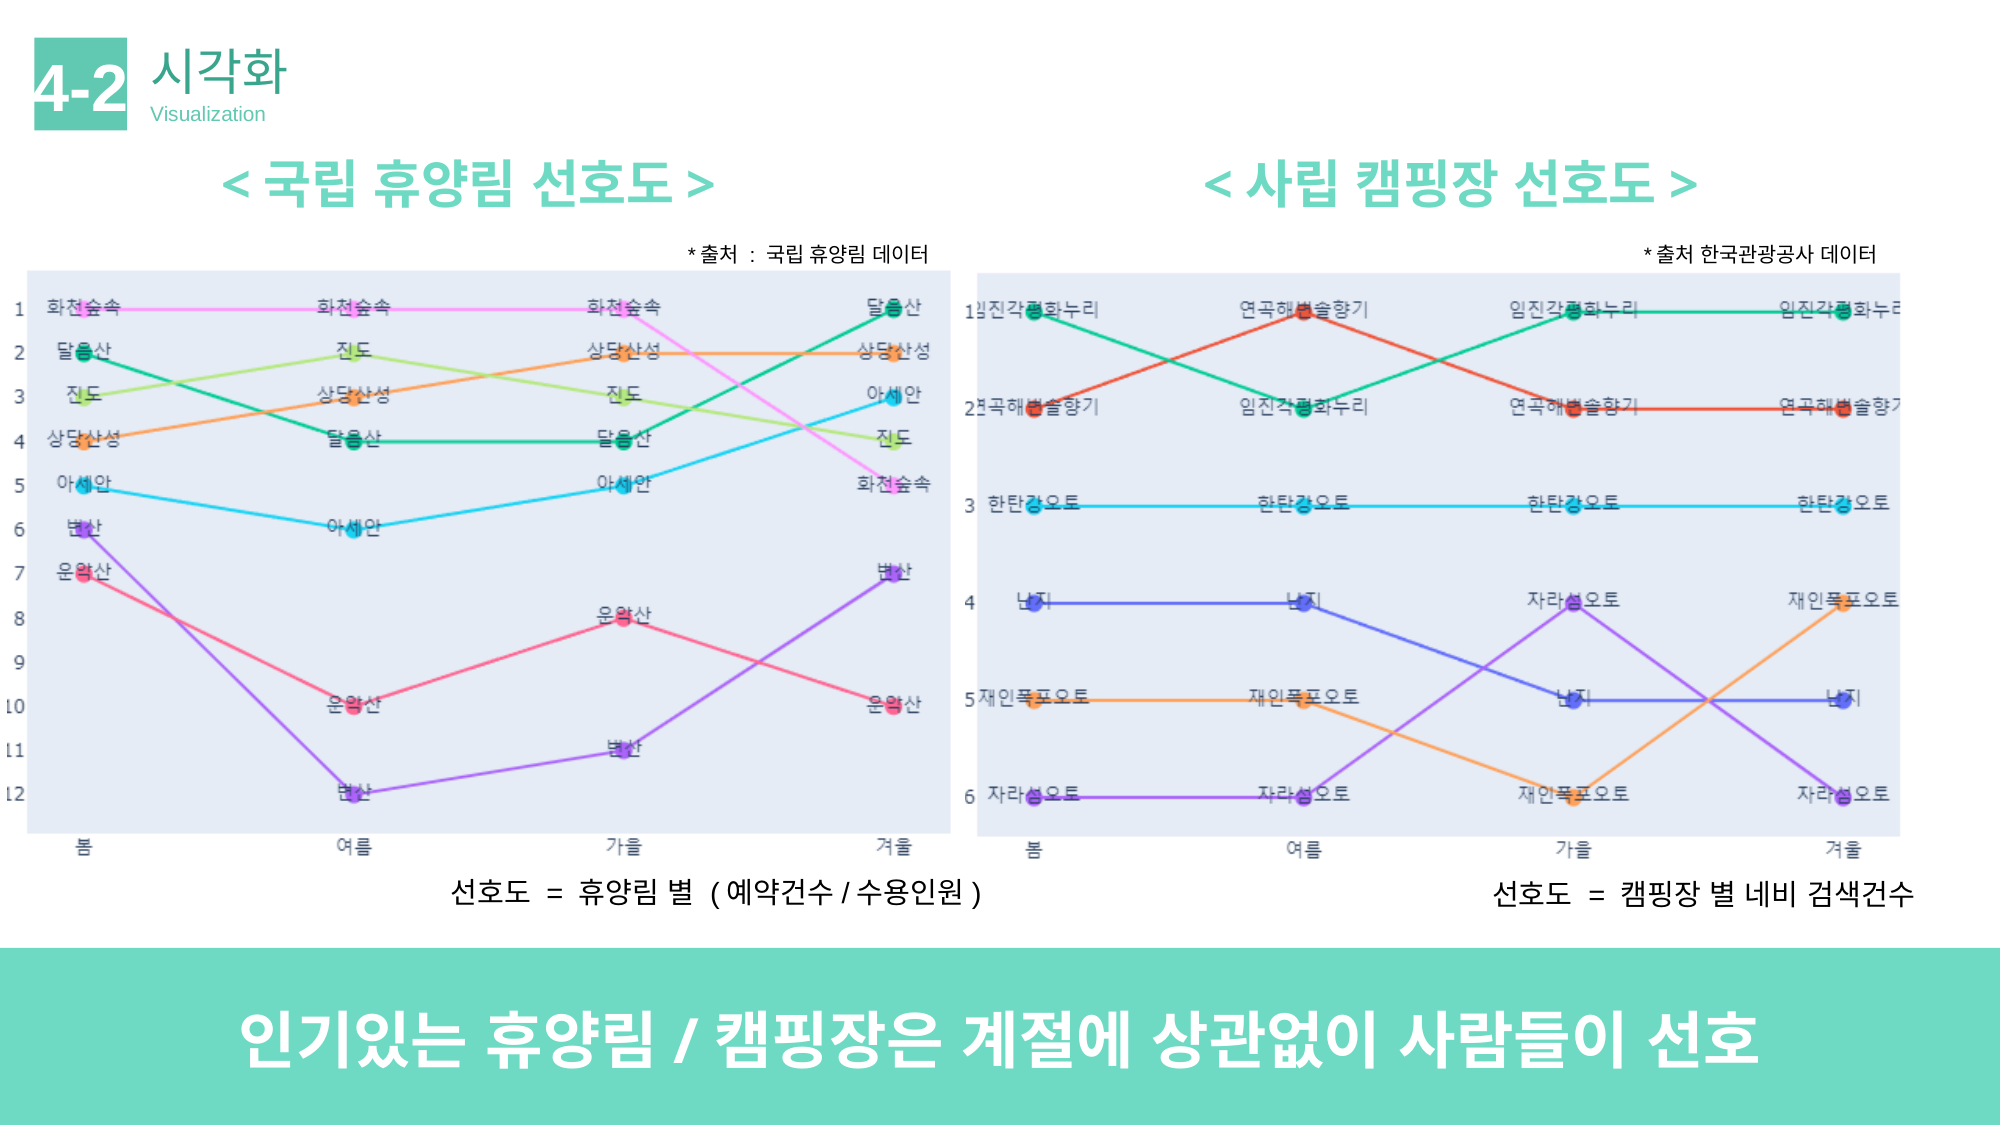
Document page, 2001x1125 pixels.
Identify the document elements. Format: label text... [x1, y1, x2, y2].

text_box 선호도 = 캠핑장 별 네비 검색건수 [1477, 861, 2000, 927]
text_box <사립 캠핑장 선호도> [1188, 136, 1755, 229]
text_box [134, 32, 741, 134]
picture [7, 262, 1916, 876]
text_box *출처 한국관광공사 데이터 [1629, 229, 2000, 280]
text_box 인기있는 휴양림/캠핑장은 계절에 상관없이 사람들이 선호 [0, 947, 2000, 1125]
text_box 4-2 [0, 37, 129, 133]
text_box 선호도 = 휴양림 별 (예약건수/수용인원) [435, 880, 1262, 925]
text_box <국립 휴양림 선호도> [206, 136, 812, 229]
text_box *출처 : 국립 휴양림 데이터 [672, 229, 1393, 262]
